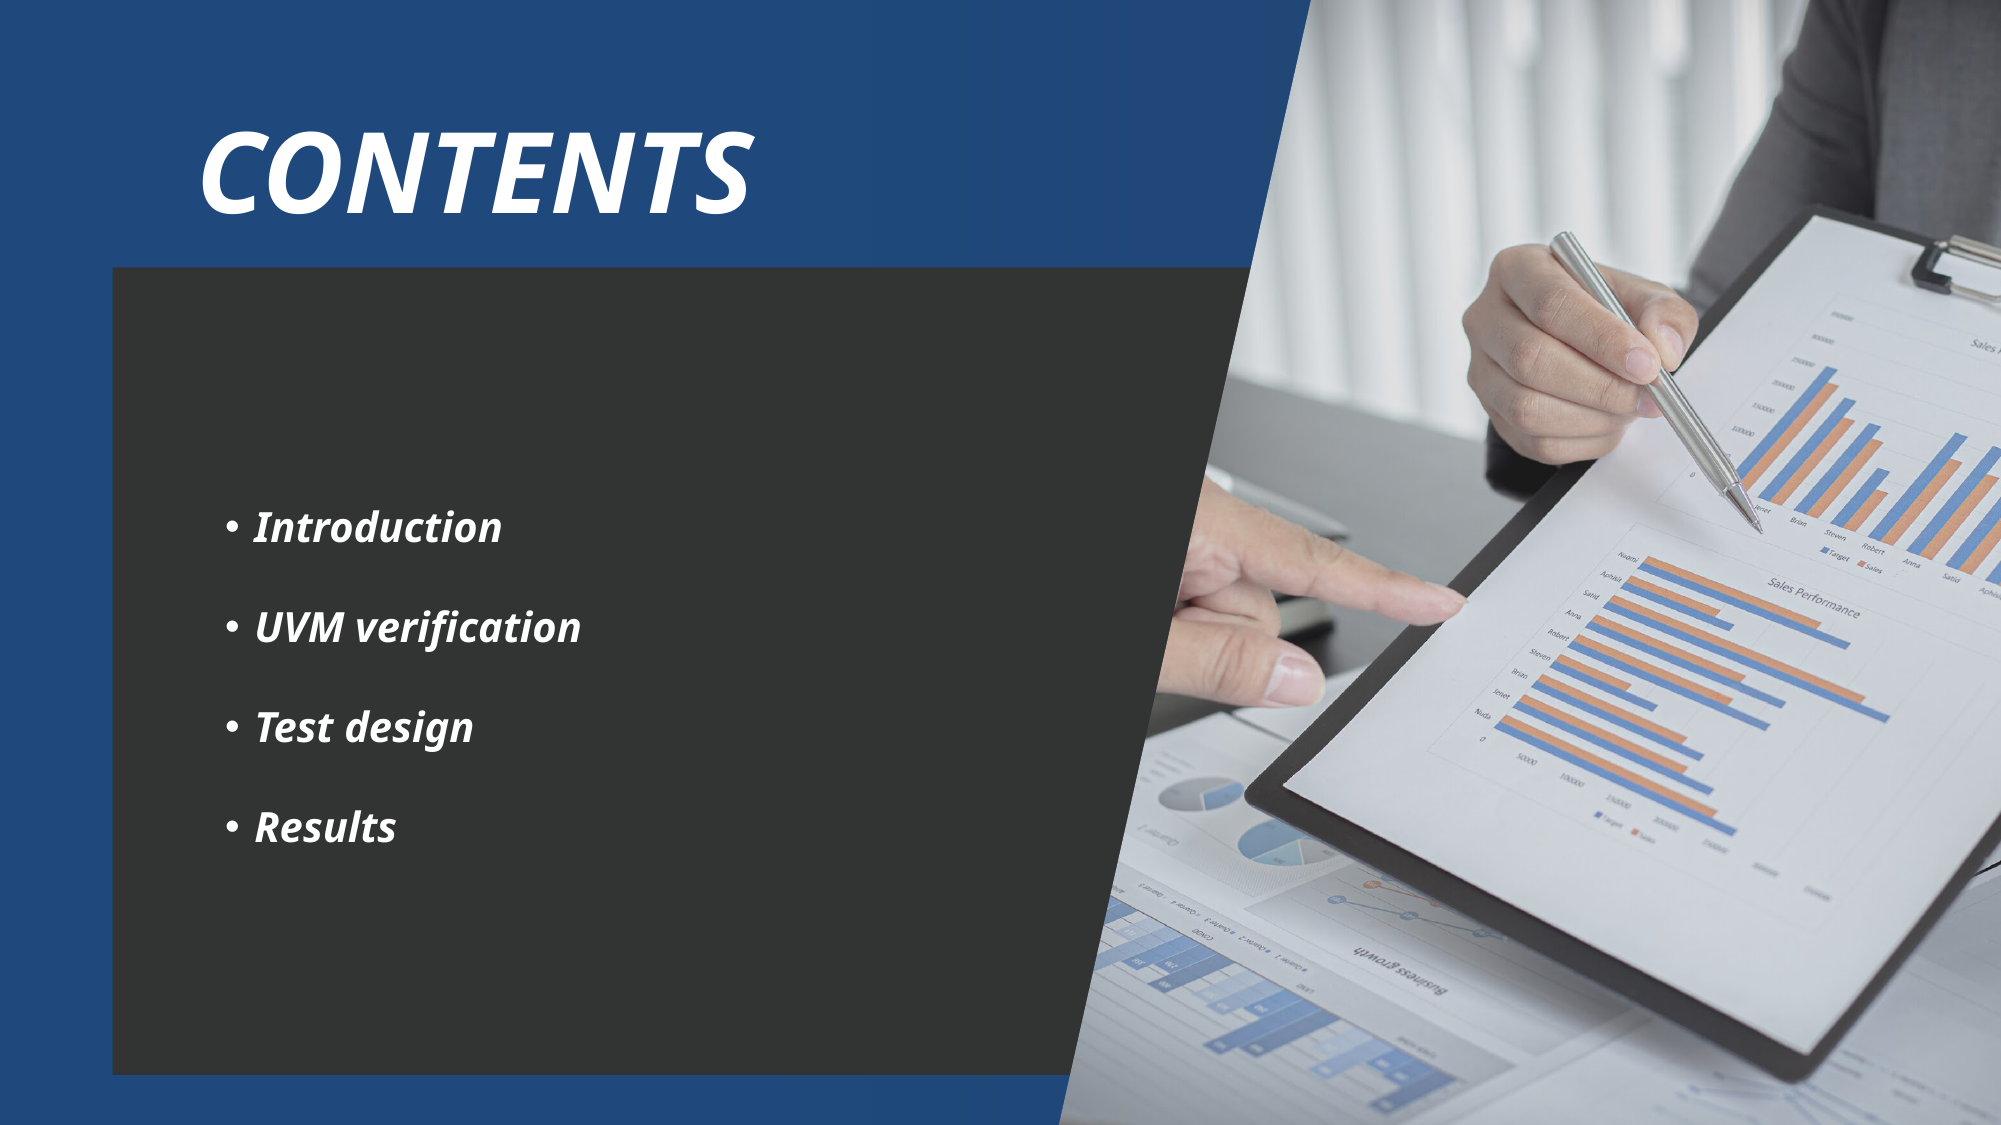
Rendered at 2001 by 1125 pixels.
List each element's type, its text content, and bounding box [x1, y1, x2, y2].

text_box CONTENTS [196, 108, 684, 240]
text_box [112, 267, 684, 1075]
picture [689, 0, 2000, 1125]
text_box Introduction UVM verification Test design Results [196, 450, 684, 852]
